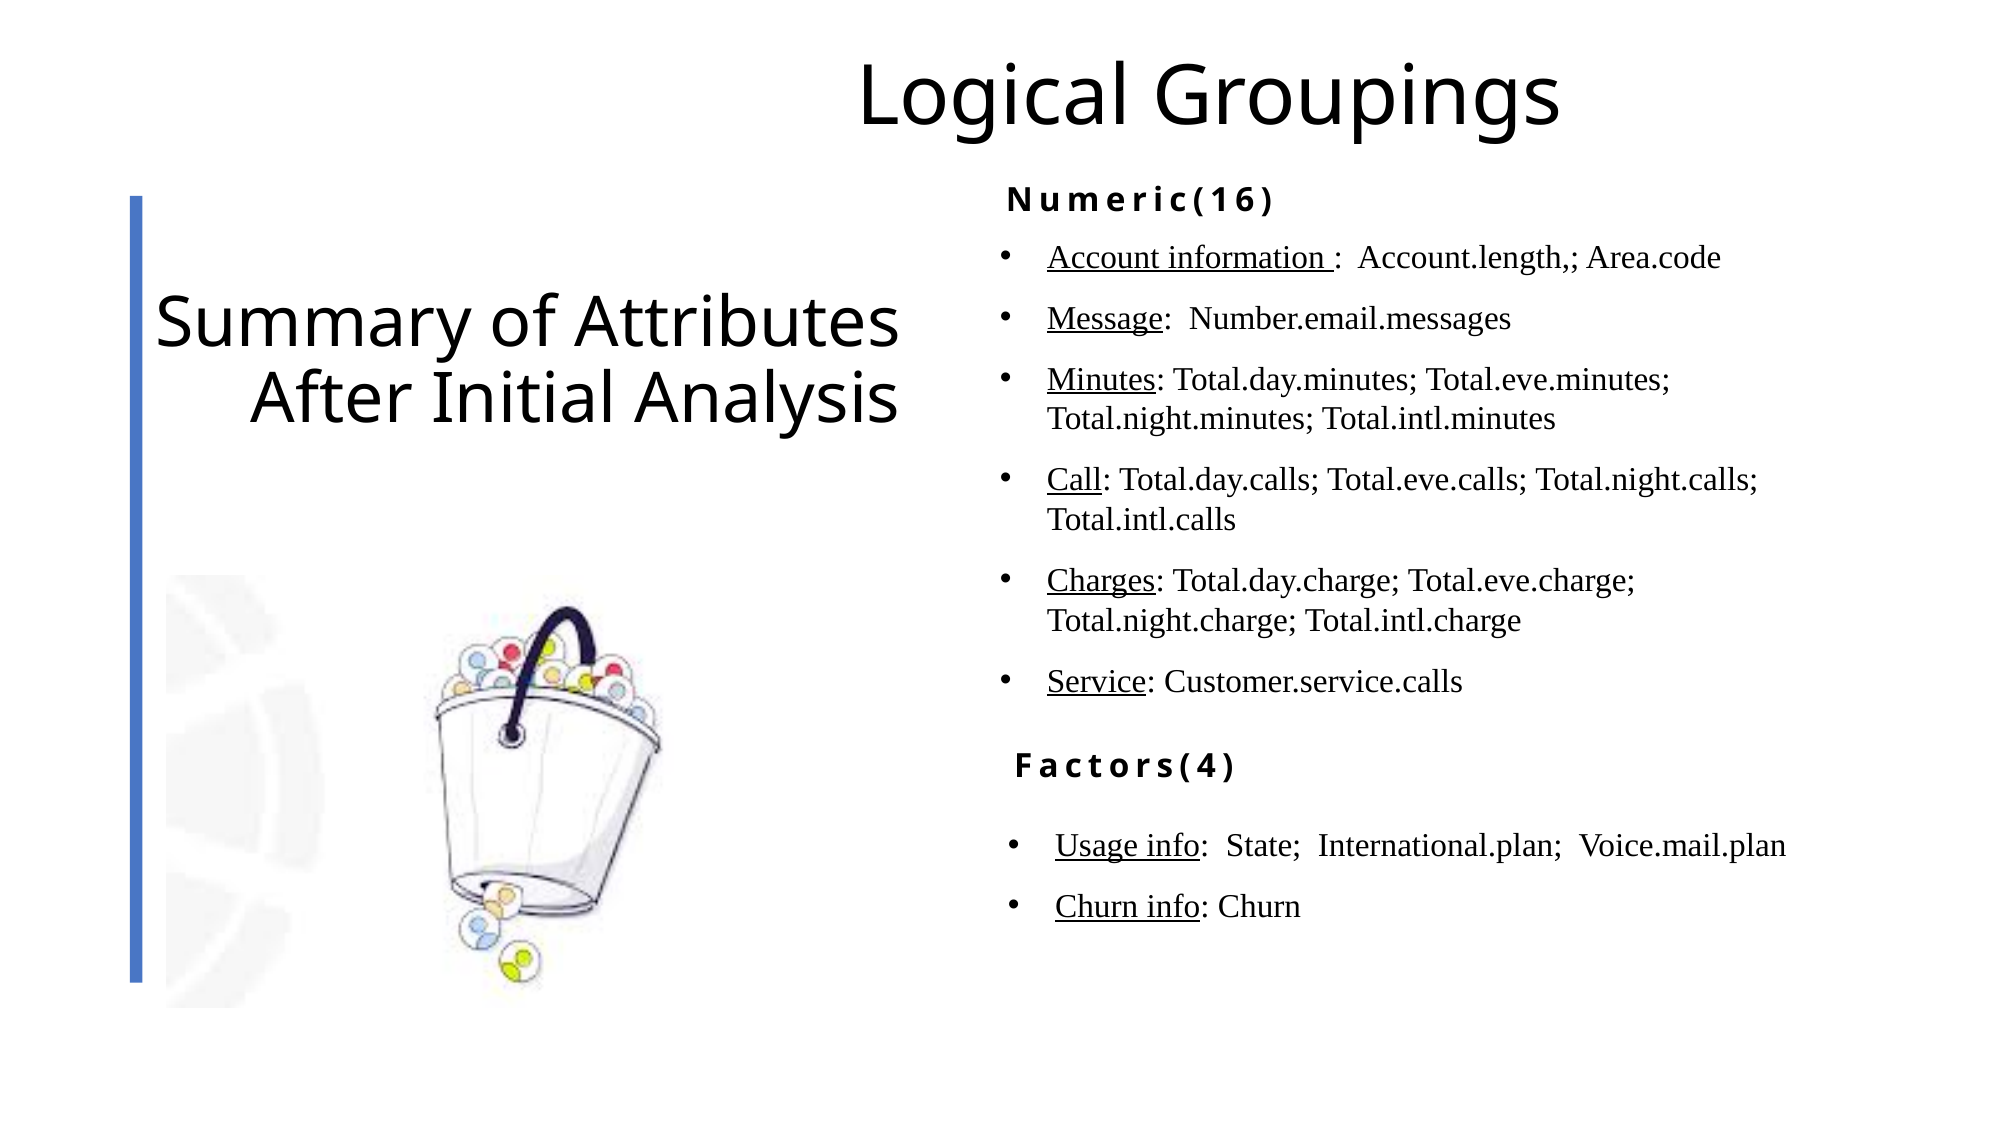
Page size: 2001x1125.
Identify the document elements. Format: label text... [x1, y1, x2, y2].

list Numeric(16) [999, 163, 1799, 226]
text_box Logical Groupings [797, 0, 1579, 150]
list Usage info: State; International.plan; Voice.mail.plan Churn info: Churn [1008, 816, 1807, 972]
list Factors(4) [1014, 729, 1807, 793]
list Account information : Account.length,; Area.code Message: Number.email.messages Minutes: Total.day.minutes; Total.eve.minutes; Total.night.minutes; Total.intl.minutes Call: Total.day.calls; Total.eve.calls; Total.night.calls; Total.intl.calls Charges: Total.day.charge; Total.eve.charge; Total.night.charge; Total.intl.charge Service: Customer.service.calls [999, 227, 1799, 539]
picture [166, 575, 887, 1008]
title Summary of Attributes After Initial Analysis [136, 227, 917, 445]
